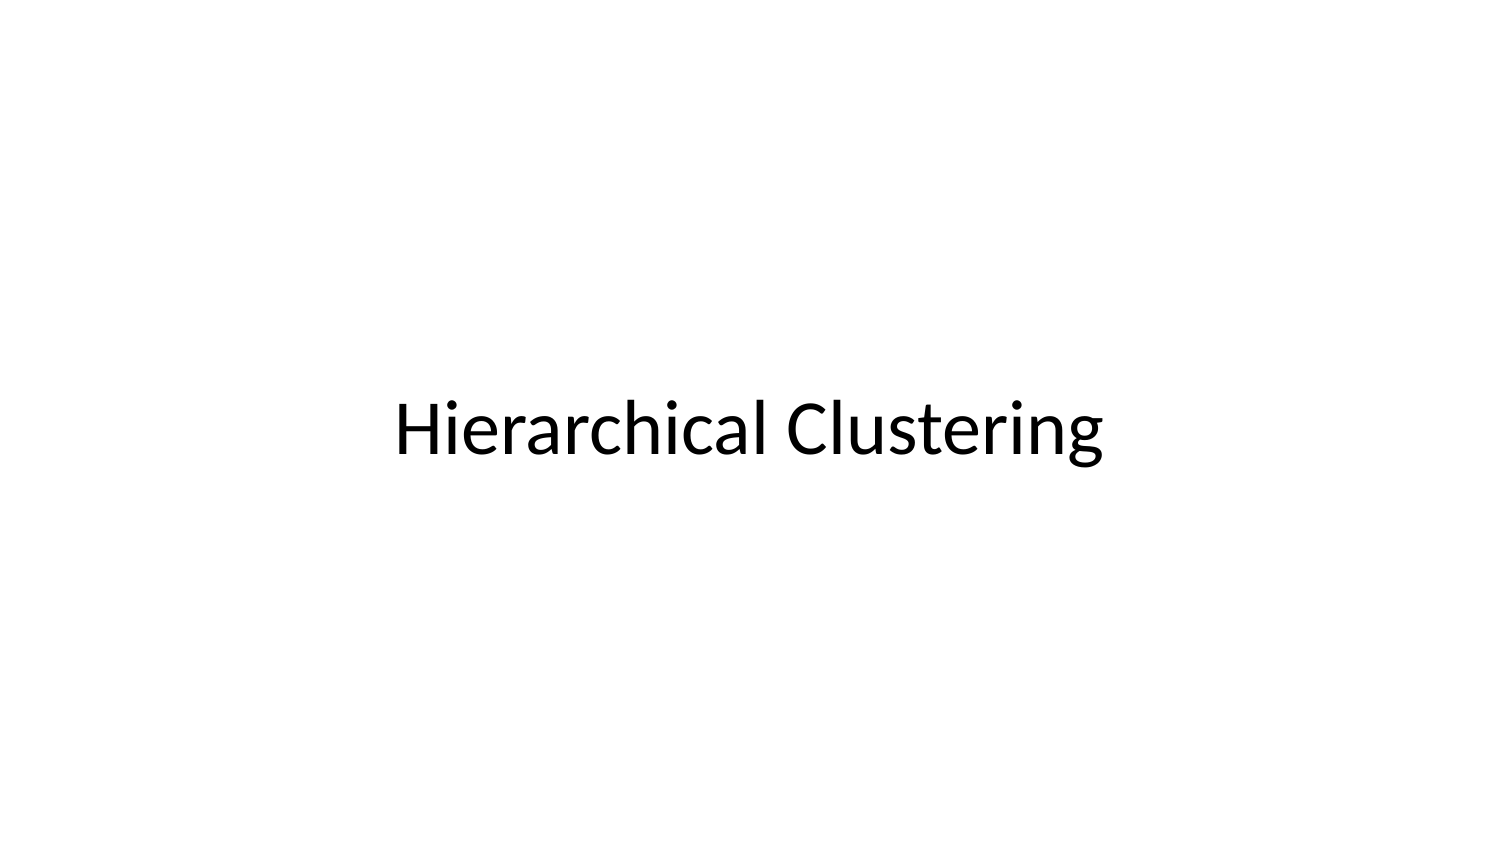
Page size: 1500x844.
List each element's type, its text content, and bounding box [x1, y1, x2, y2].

text_box Hierarchical Clustering [356, 368, 1144, 478]
